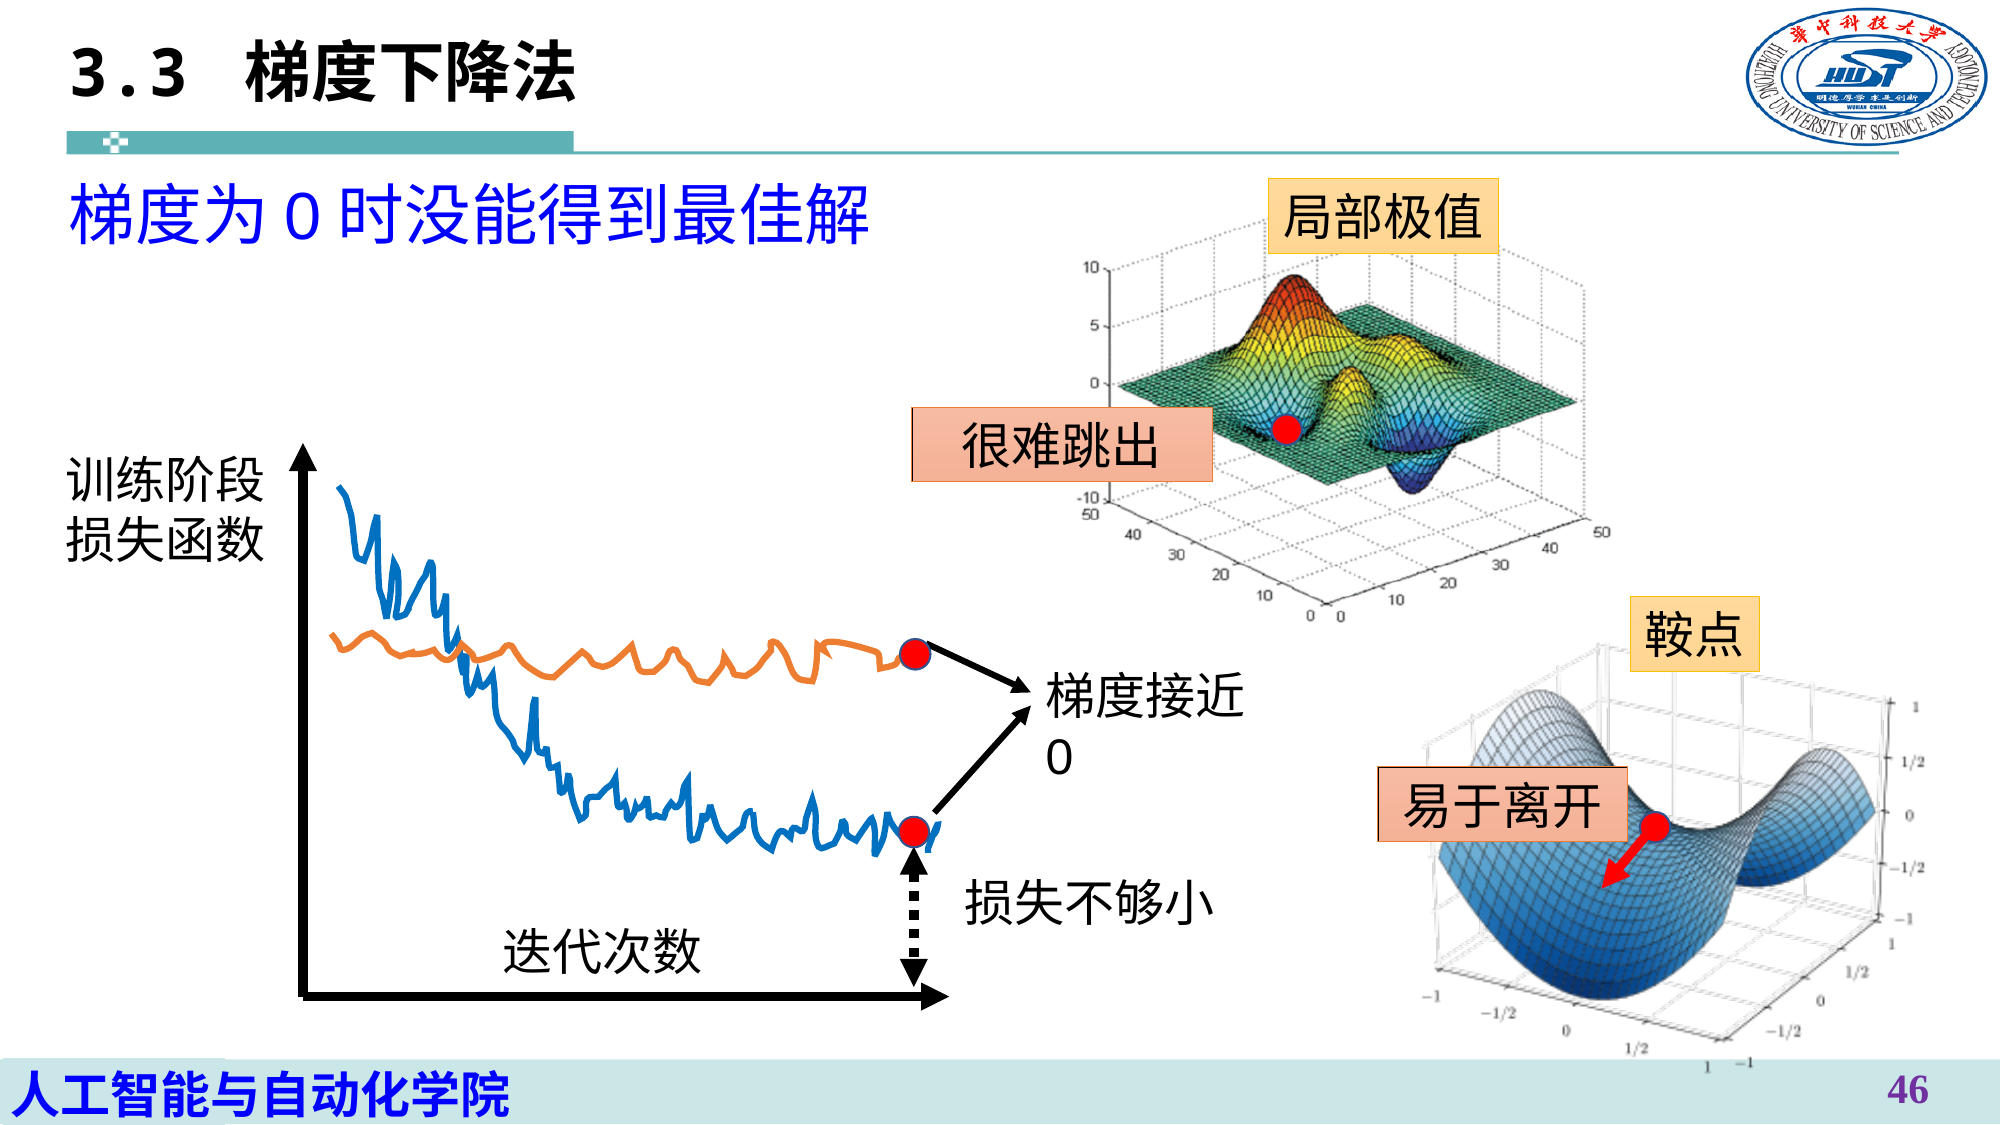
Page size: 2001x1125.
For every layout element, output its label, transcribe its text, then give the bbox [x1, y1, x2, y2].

text_box 梯度为0时没能得到最佳解 [53, 165, 893, 261]
text_box 迭代次数 [463, 913, 743, 988]
picture [1075, 182, 1958, 1078]
text_box 很难跳出 [911, 407, 1070, 482]
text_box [1601, 826, 1654, 889]
picture [103, 132, 128, 153]
picture [3, 1058, 225, 1125]
text_box 人工智能与自动化学院 [0, 1055, 835, 1125]
slide_number 46 [1816, 1054, 2000, 1114]
text_box 训练阶段损失函数 [24, 440, 280, 576]
text_box 损失不够小 [949, 864, 1245, 940]
text_box 鞍点 [1630, 596, 1760, 601]
picture [1742, 7, 1993, 148]
text_box 3.3 梯度下降法 [53, 23, 1318, 116]
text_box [934, 705, 1032, 814]
text_box 梯度接近0 [1030, 657, 1293, 792]
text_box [925, 643, 1032, 693]
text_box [338, 485, 939, 857]
